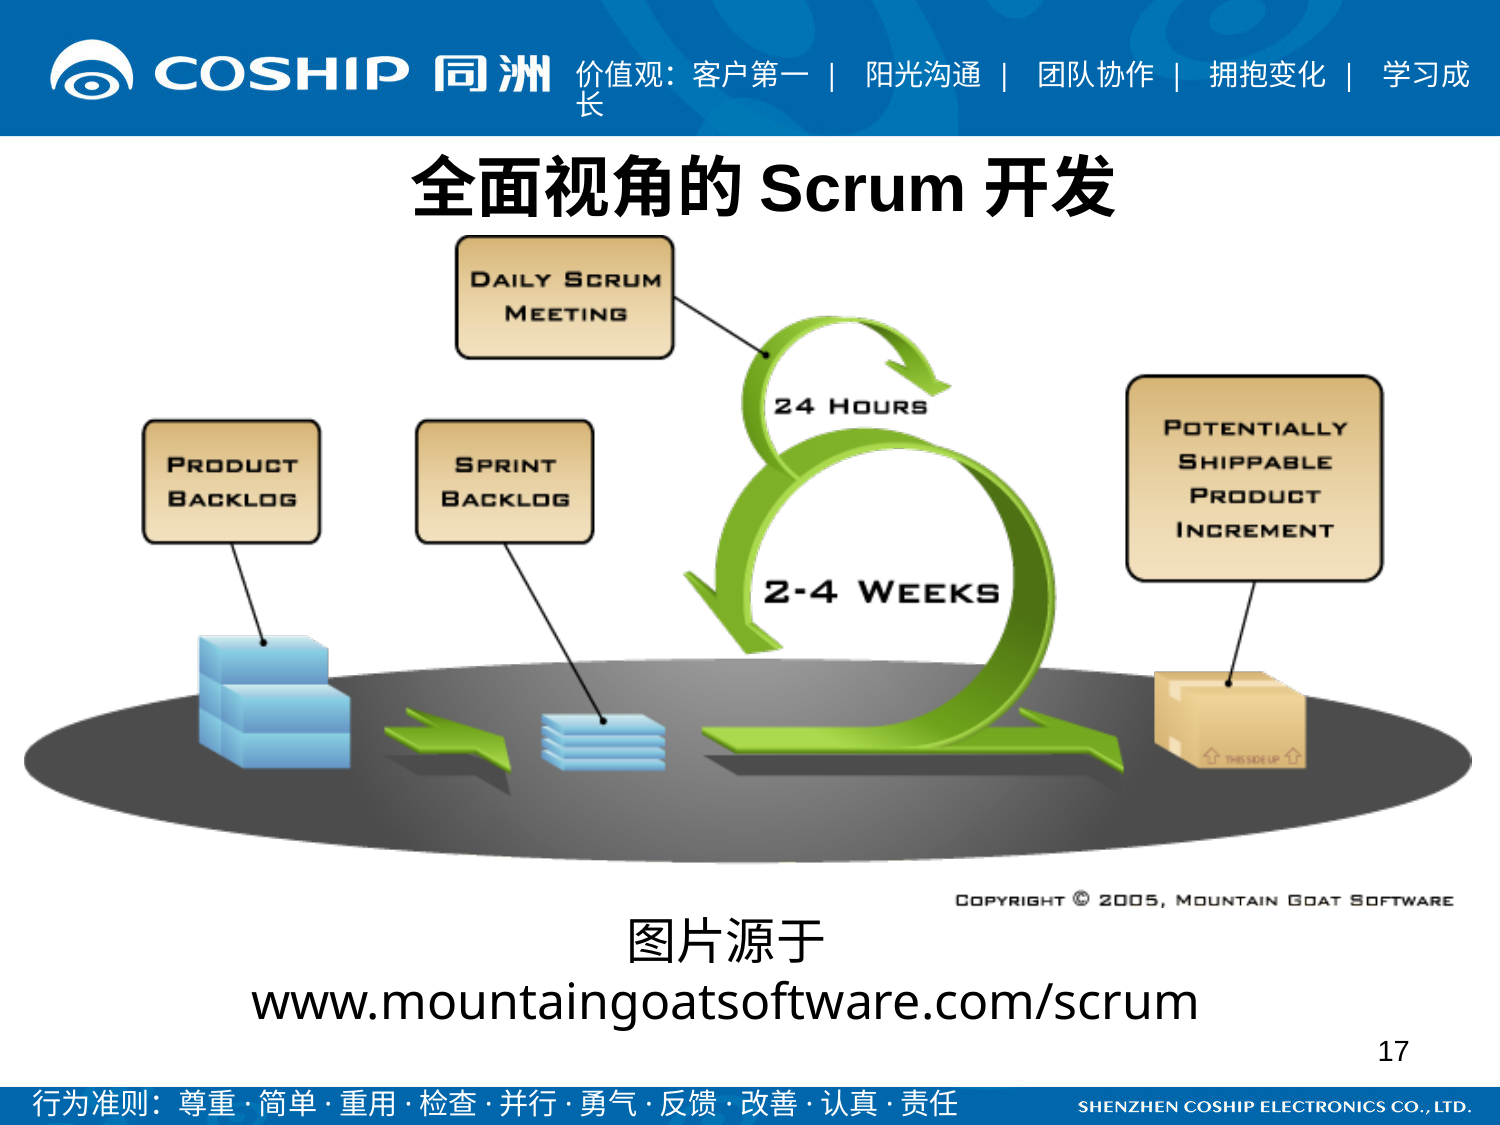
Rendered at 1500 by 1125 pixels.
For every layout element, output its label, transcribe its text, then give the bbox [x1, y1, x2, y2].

slide_number 17 [1074, 1024, 1426, 1103]
picture [0, 0, 1500, 1125]
text_box 图片源于 www.mountaingoatsoftware.com/scrum [228, 915, 1224, 1033]
title 全面视角的Scrum开发 [88, 125, 1439, 233]
